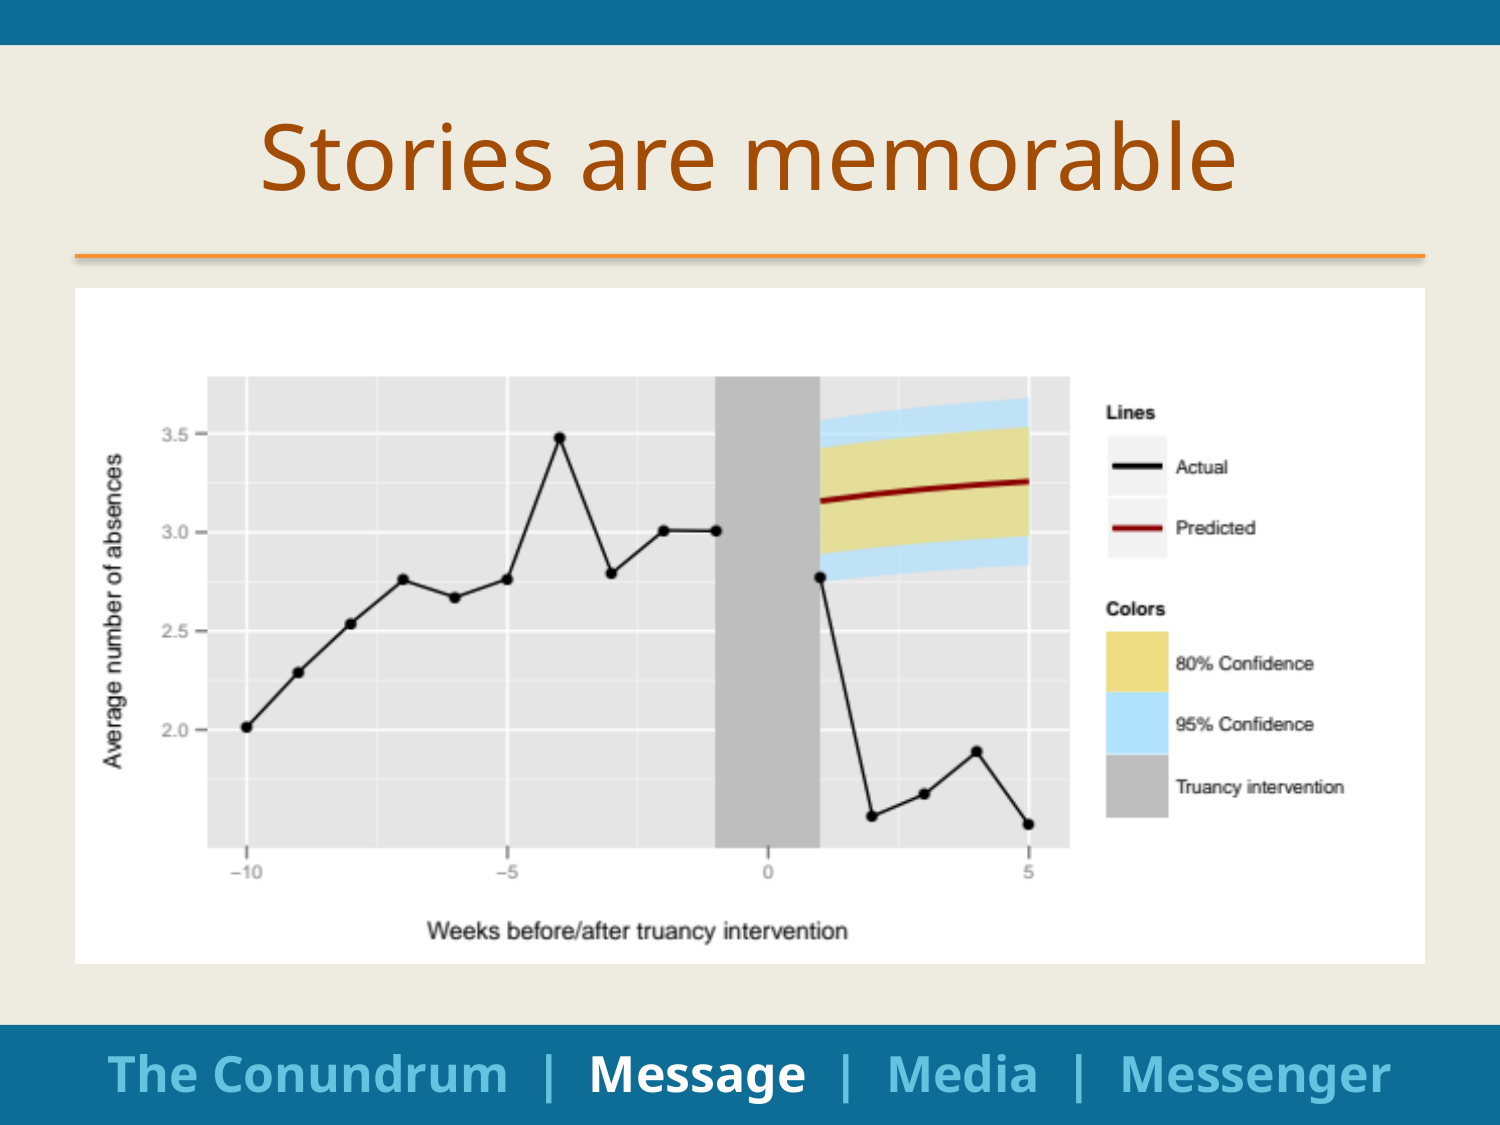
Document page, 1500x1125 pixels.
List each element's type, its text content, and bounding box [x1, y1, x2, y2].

title Stories are memorable [75, 75, 1425, 233]
picture [74, 288, 1426, 964]
text_box The Conundrum | Message | Media | Messenger [74, 1035, 1425, 1110]
